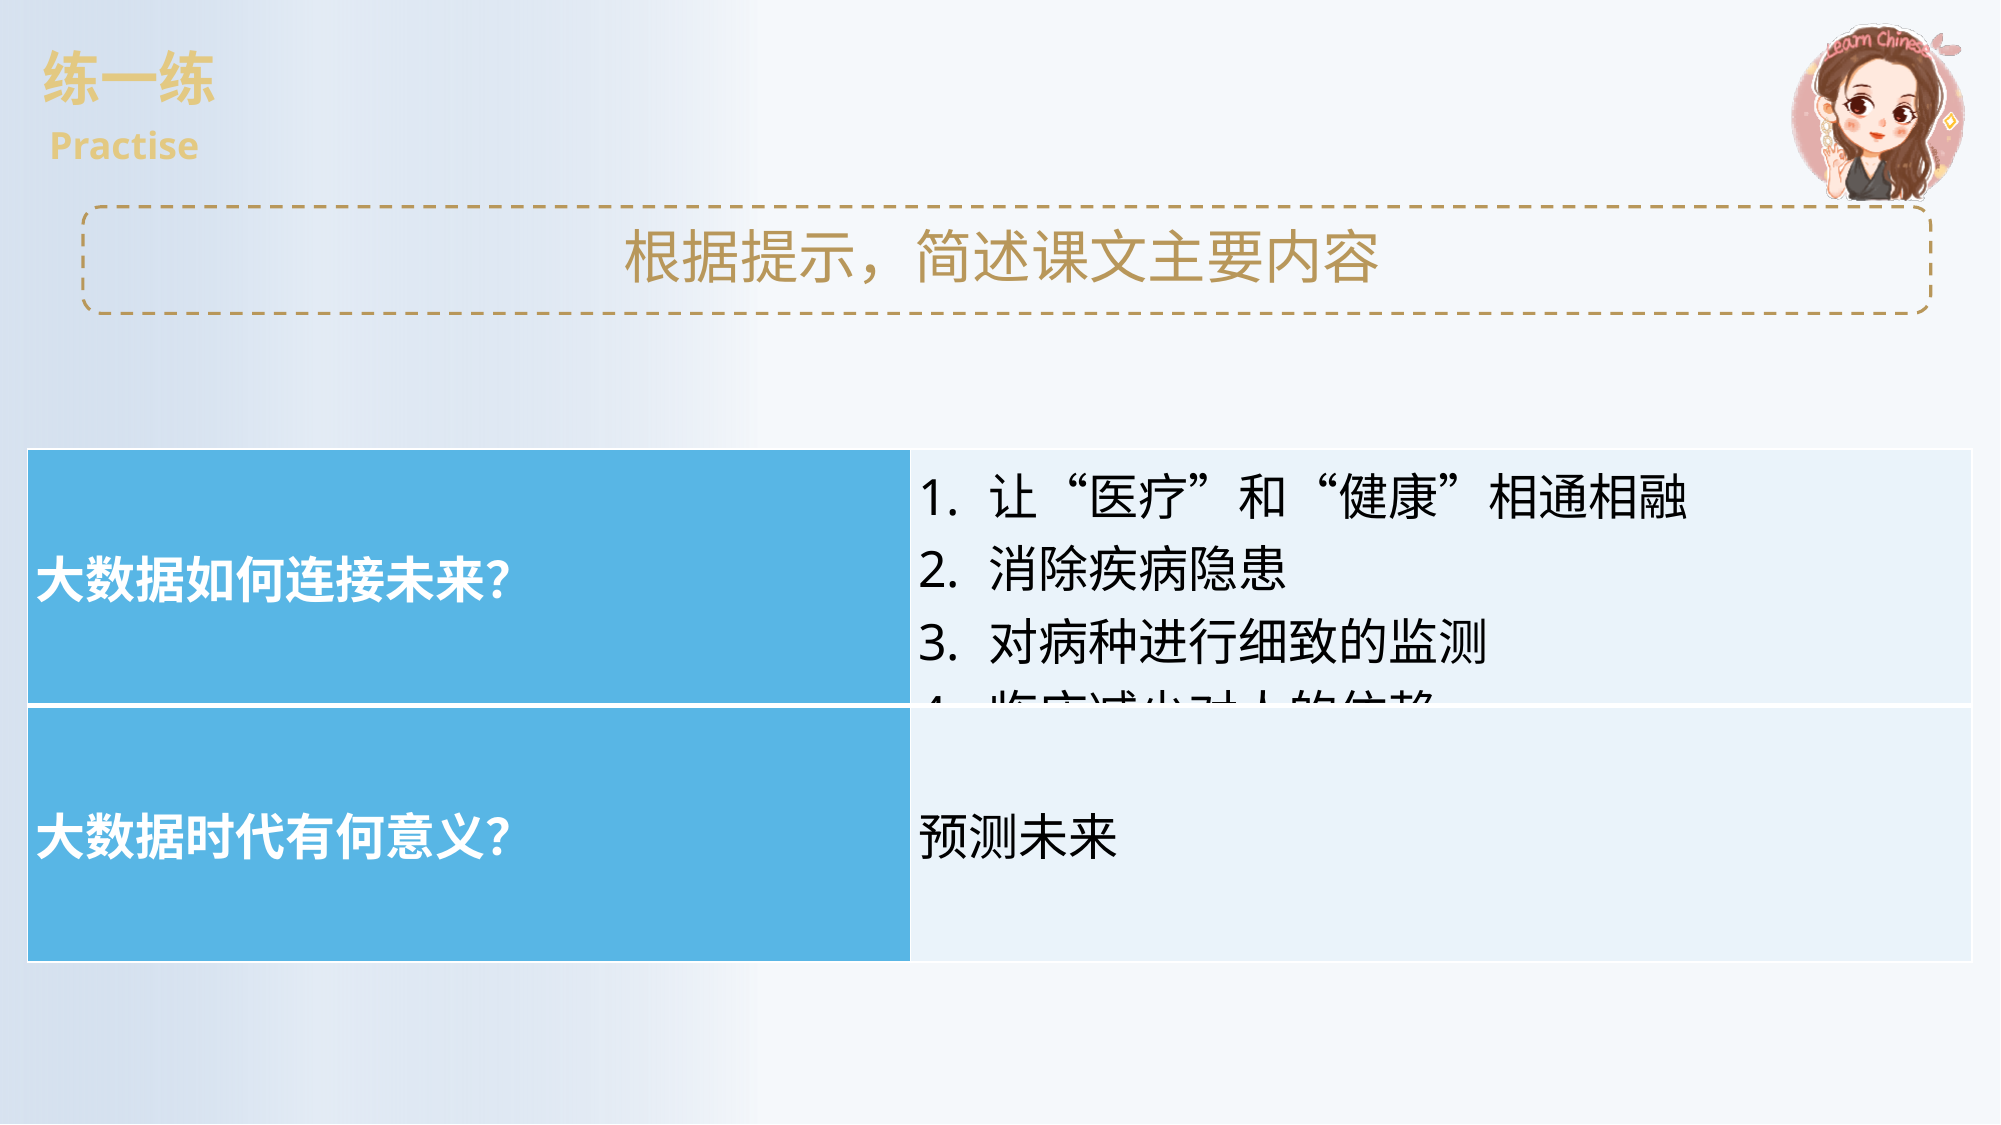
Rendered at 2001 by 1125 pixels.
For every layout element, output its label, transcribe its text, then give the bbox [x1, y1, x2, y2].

table_cell 预测未来 [911, 708, 1971, 961]
table_header 让“医疗”和“健康”相通相融 消除疾病隐患 对病种进行细致的监测 临床减少对人的依赖 [911, 450, 1971, 703]
text_box Practise [34, 115, 215, 175]
text_box 练一练 [27, 35, 233, 120]
table_header 大数据如何连接未来？ [28, 450, 910, 703]
picture [0, 0, 2001, 1125]
table_cell 大数据时代有何意义？ [28, 708, 910, 961]
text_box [82, 206, 1931, 351]
